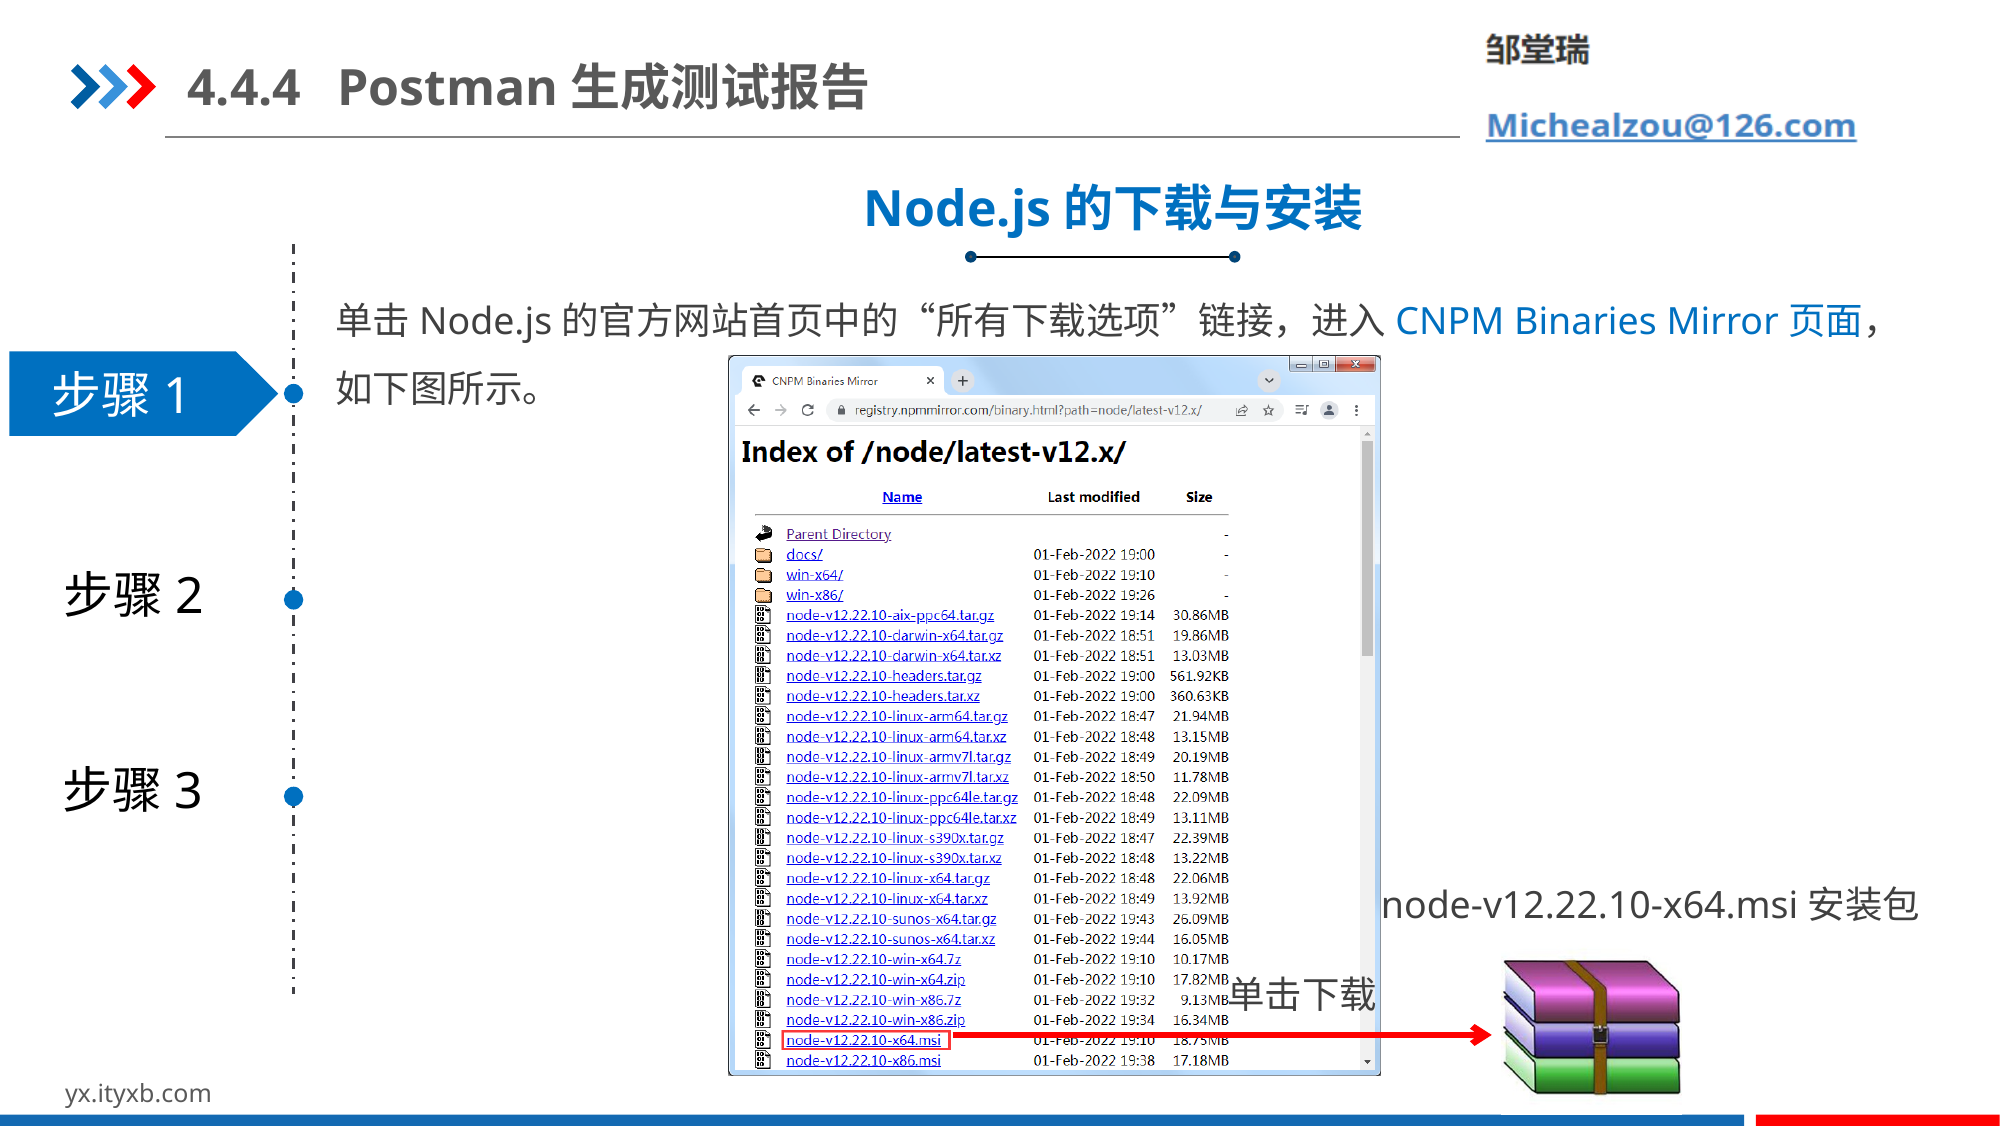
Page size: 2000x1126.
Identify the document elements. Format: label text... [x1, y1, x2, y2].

text_box [281, 785, 289, 808]
text_box node-v12.22.10-x64.msi安装包 [1385, 874, 1935, 934]
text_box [0, 351, 279, 437]
picture [727, 355, 1381, 1076]
text_box 单击下载 [1385, 964, 1393, 1024]
text_box 4.4.4 Postman生成测试报告 [187, 43, 929, 127]
text_box [297, 382, 306, 405]
text_box [281, 589, 289, 611]
text_box [283, 382, 289, 405]
picture [1501, 934, 1682, 1115]
text_box [297, 785, 306, 808]
text_box 单击Node.js的官方网站首页中的“所有下载选项”链接，进入CNPM Binaries Mirror页面，如下图所示。 [320, 267, 1937, 417]
text_box [297, 588, 306, 612]
picture [1460, 0, 1898, 145]
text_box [966, 252, 1239, 261]
text_box Node.js的下载与安装 [846, 169, 1381, 245]
text_box 步骤2 [0, 555, 267, 631]
text_box 步骤3 [0, 751, 267, 826]
